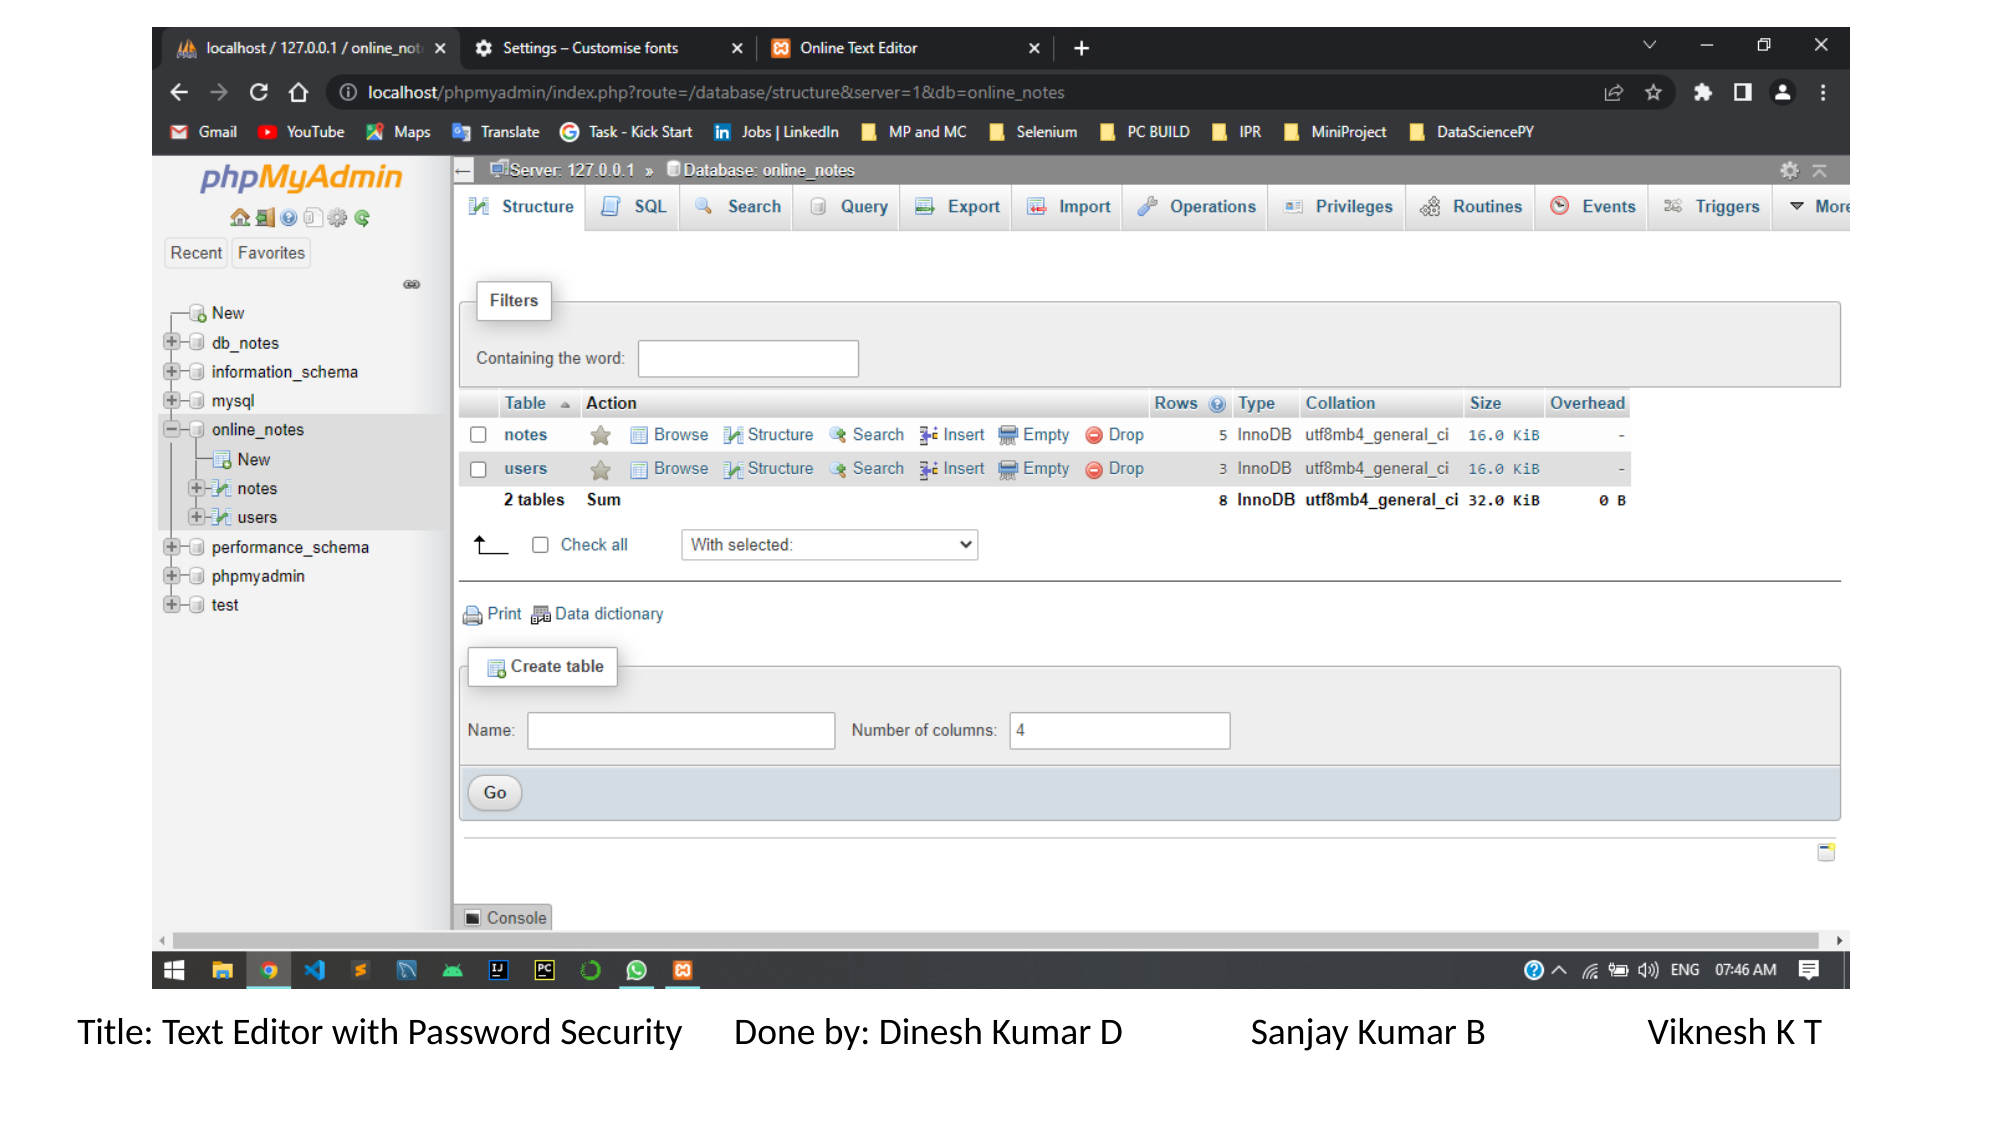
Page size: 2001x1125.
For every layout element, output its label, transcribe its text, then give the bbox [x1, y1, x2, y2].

picture [152, 27, 1850, 989]
text_box Title: Text Editor with Password Security Done by: Dinesh Kumar D Sanjay Kumar B Viknesh K T [62, 999, 1980, 1060]
